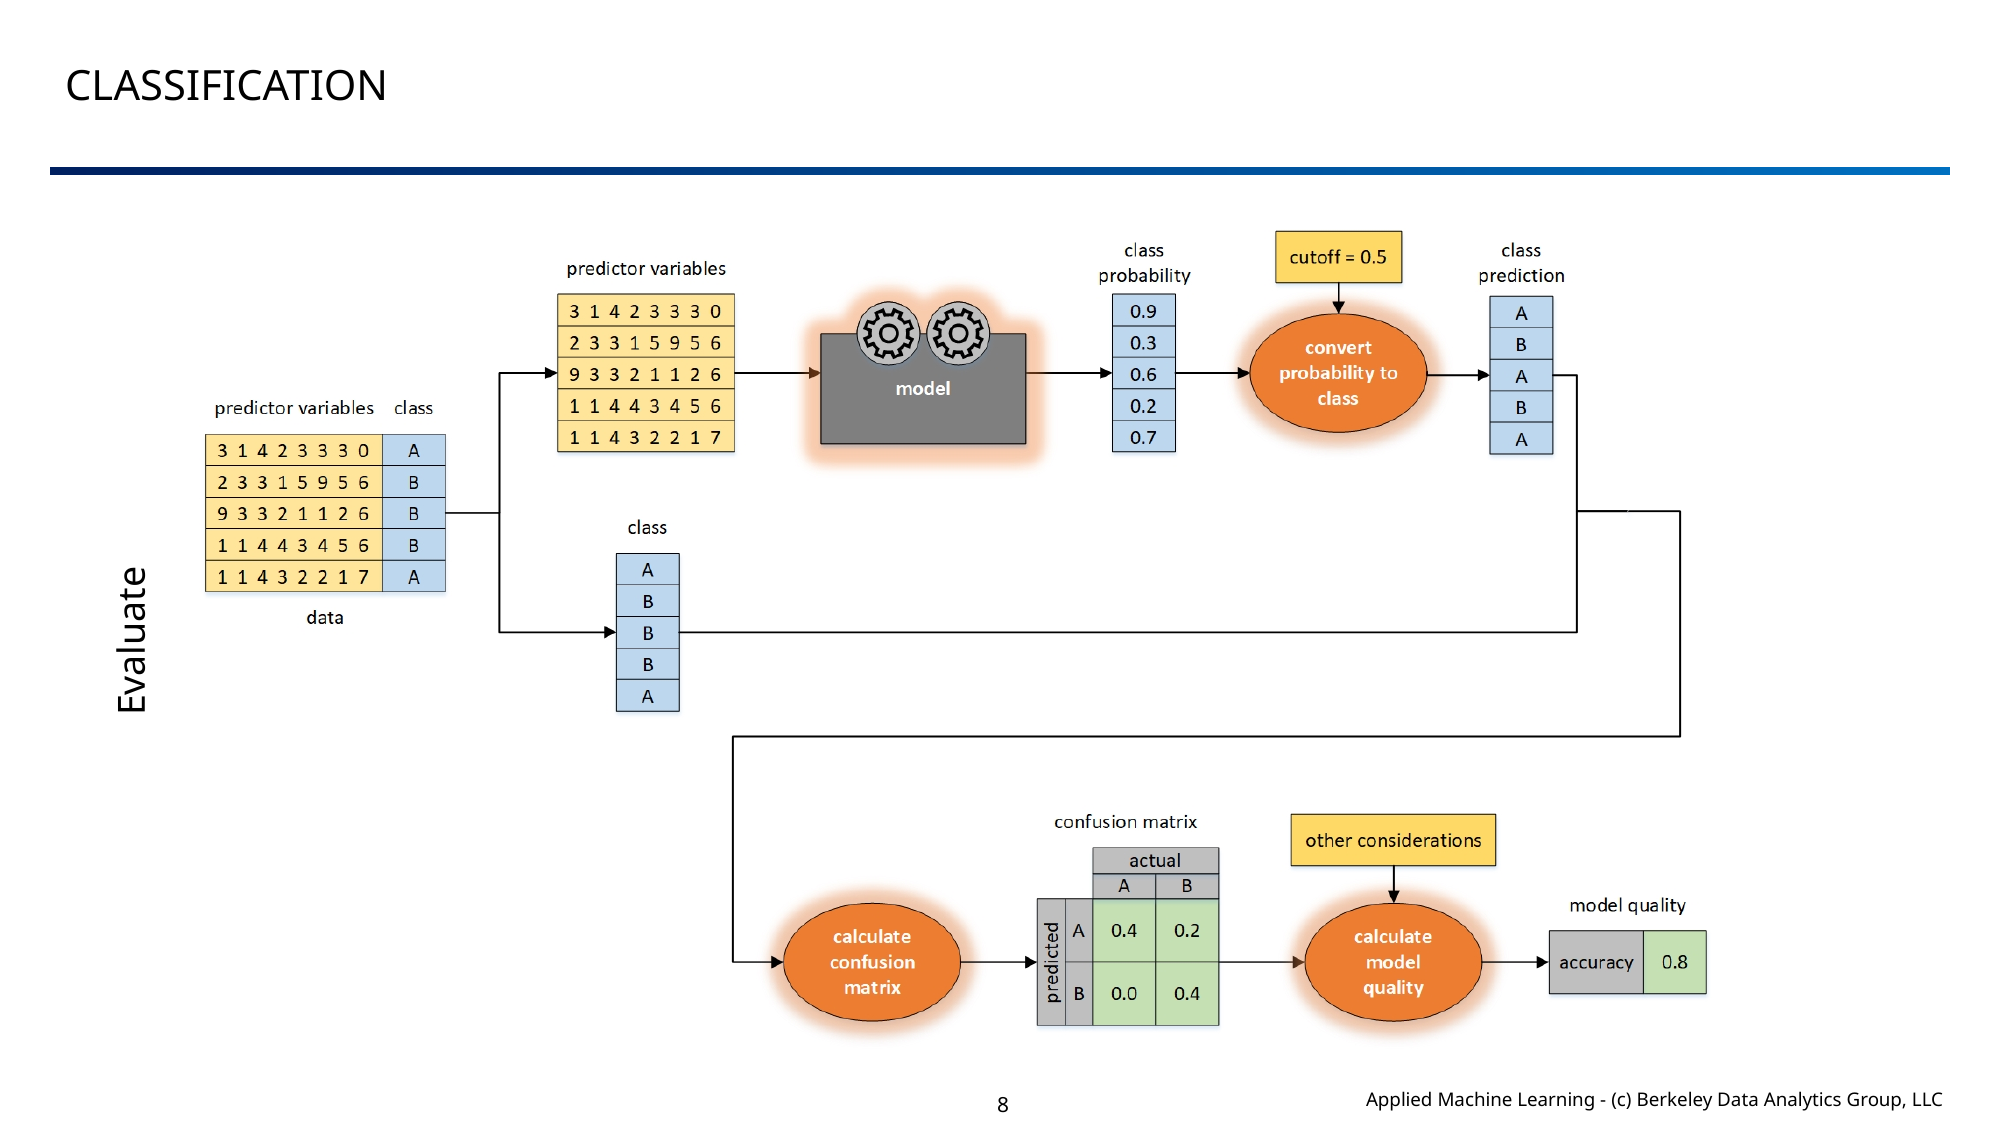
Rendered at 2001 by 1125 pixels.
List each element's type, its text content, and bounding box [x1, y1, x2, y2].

footer Applied Machine Learning - (c) Berkeley Data Analytics Group, LLC [1100, 1080, 1950, 1125]
text_box Evaluate [99, 228, 160, 1054]
title Classification [50, 12, 1950, 155]
picture [199, 228, 1713, 1054]
slide_number 8 [922, 1080, 1084, 1125]
